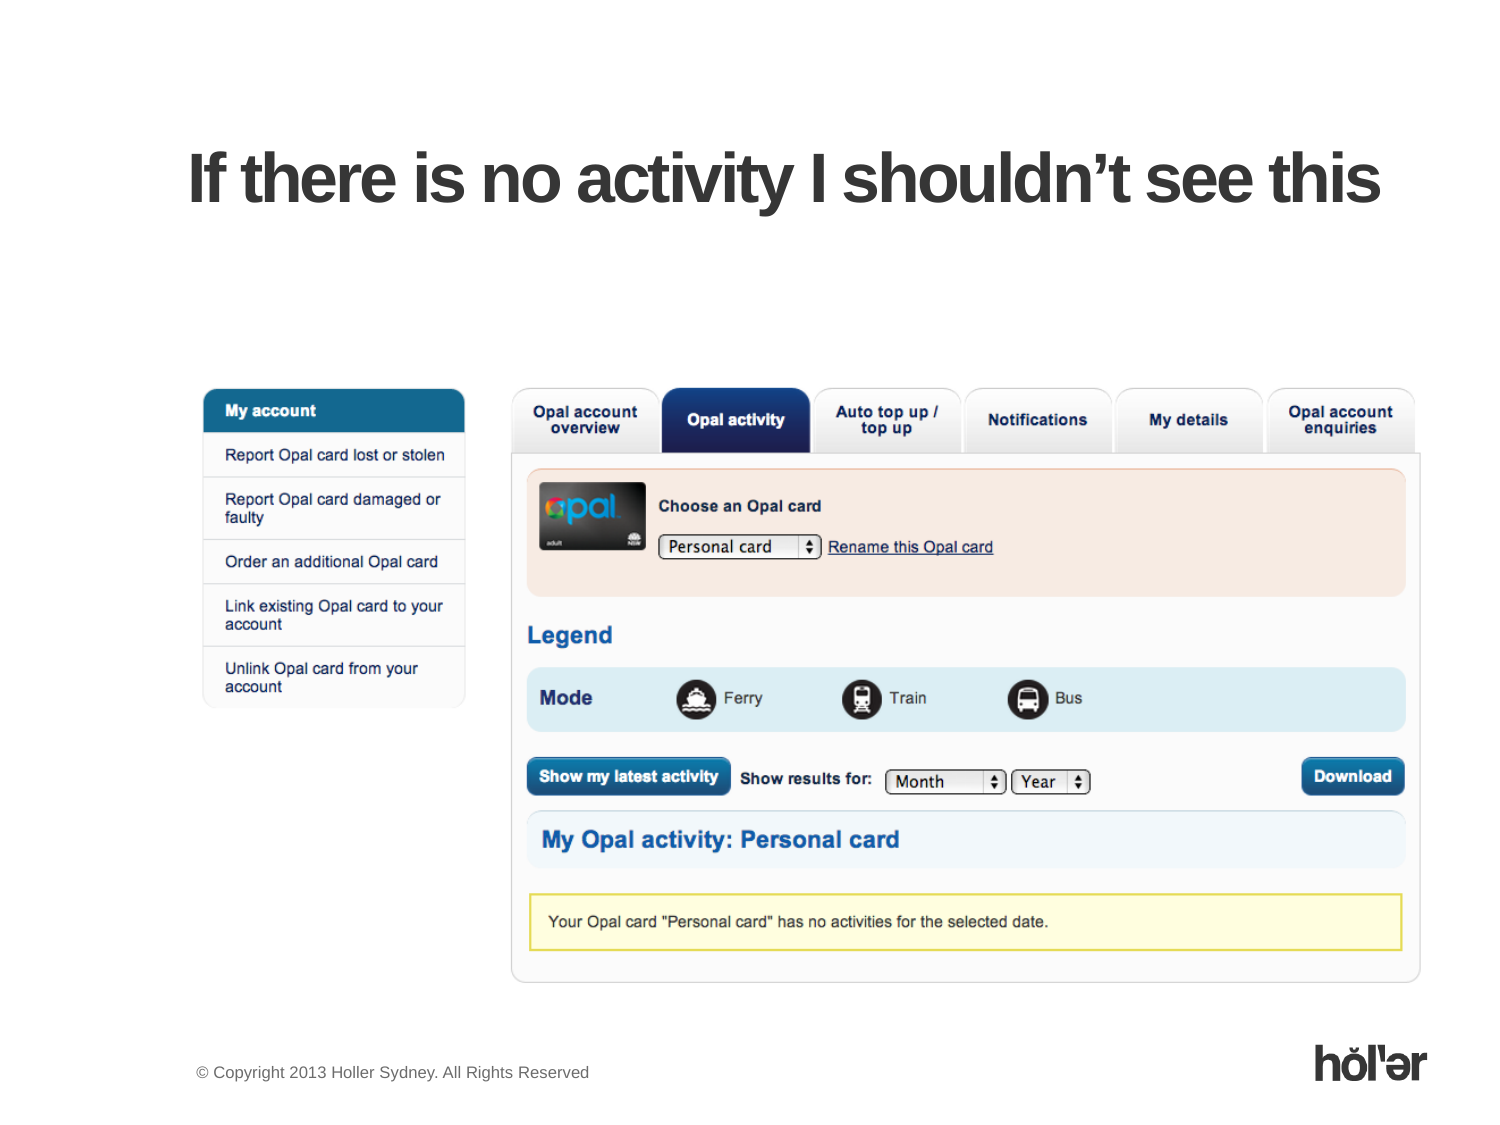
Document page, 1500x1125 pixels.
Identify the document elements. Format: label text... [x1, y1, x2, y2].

picture [1309, 1038, 1433, 1087]
title If there is no activity I shouldn’t see this [172, 125, 1400, 242]
picture [190, 372, 1441, 1008]
